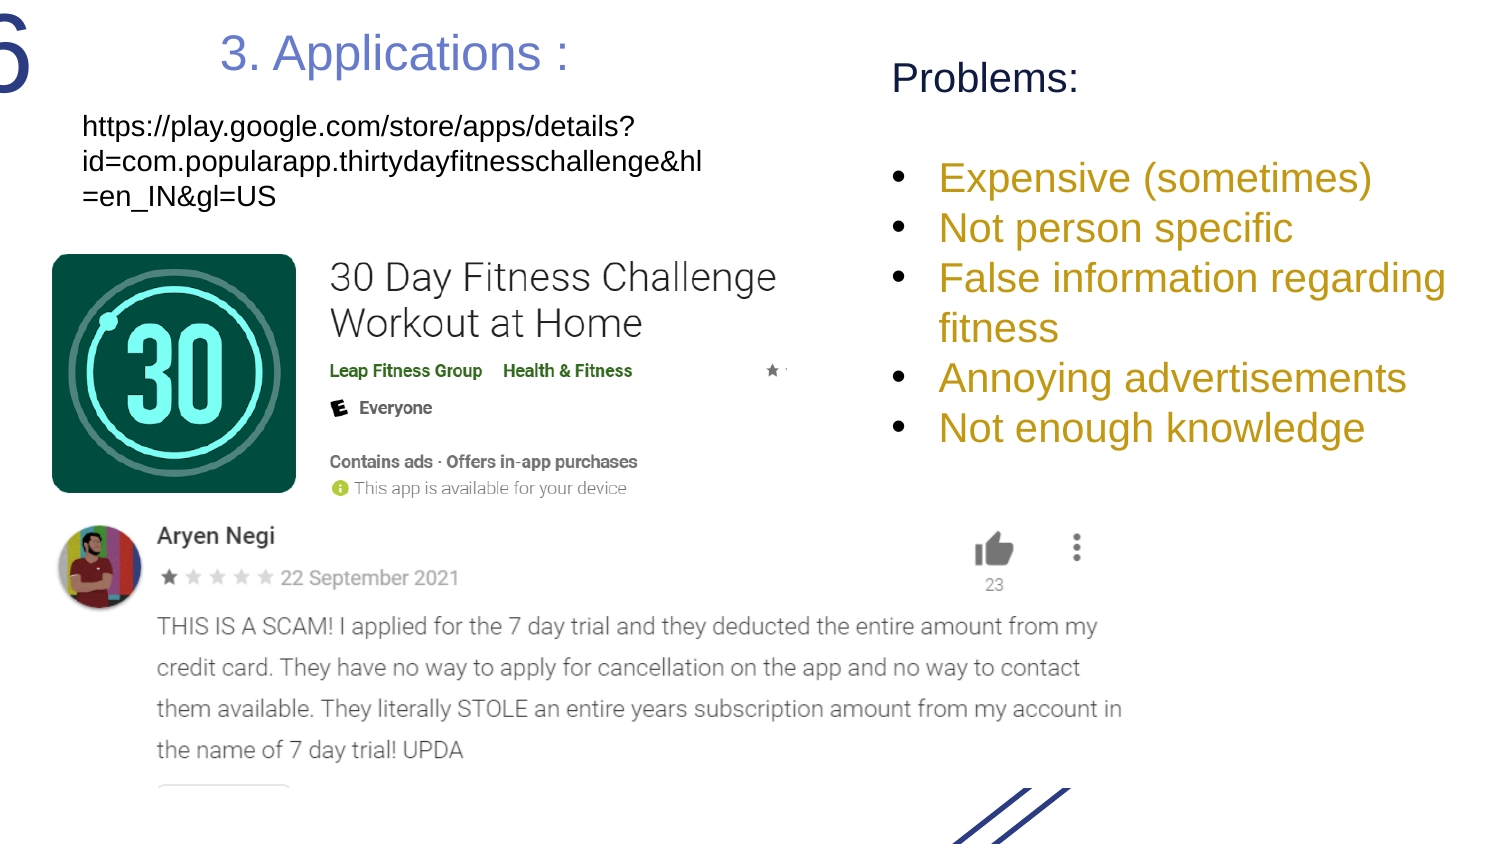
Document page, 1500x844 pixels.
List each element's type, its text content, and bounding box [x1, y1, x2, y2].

text_box https://play.google.com/store/apps/details?id=com.popularapp.thirtydayfitnesschallenge&hl=en_IN&gl=US [67, 100, 728, 220]
text_box 3. Applications : [205, 13, 1125, 88]
text_box 6 [0, 0, 137, 123]
picture [41, 239, 1156, 789]
text_box Problems: Expensive (sometimes) Not person specific False information regarding fitness Annoying advertisements Not enough knowledge [876, 43, 1500, 509]
